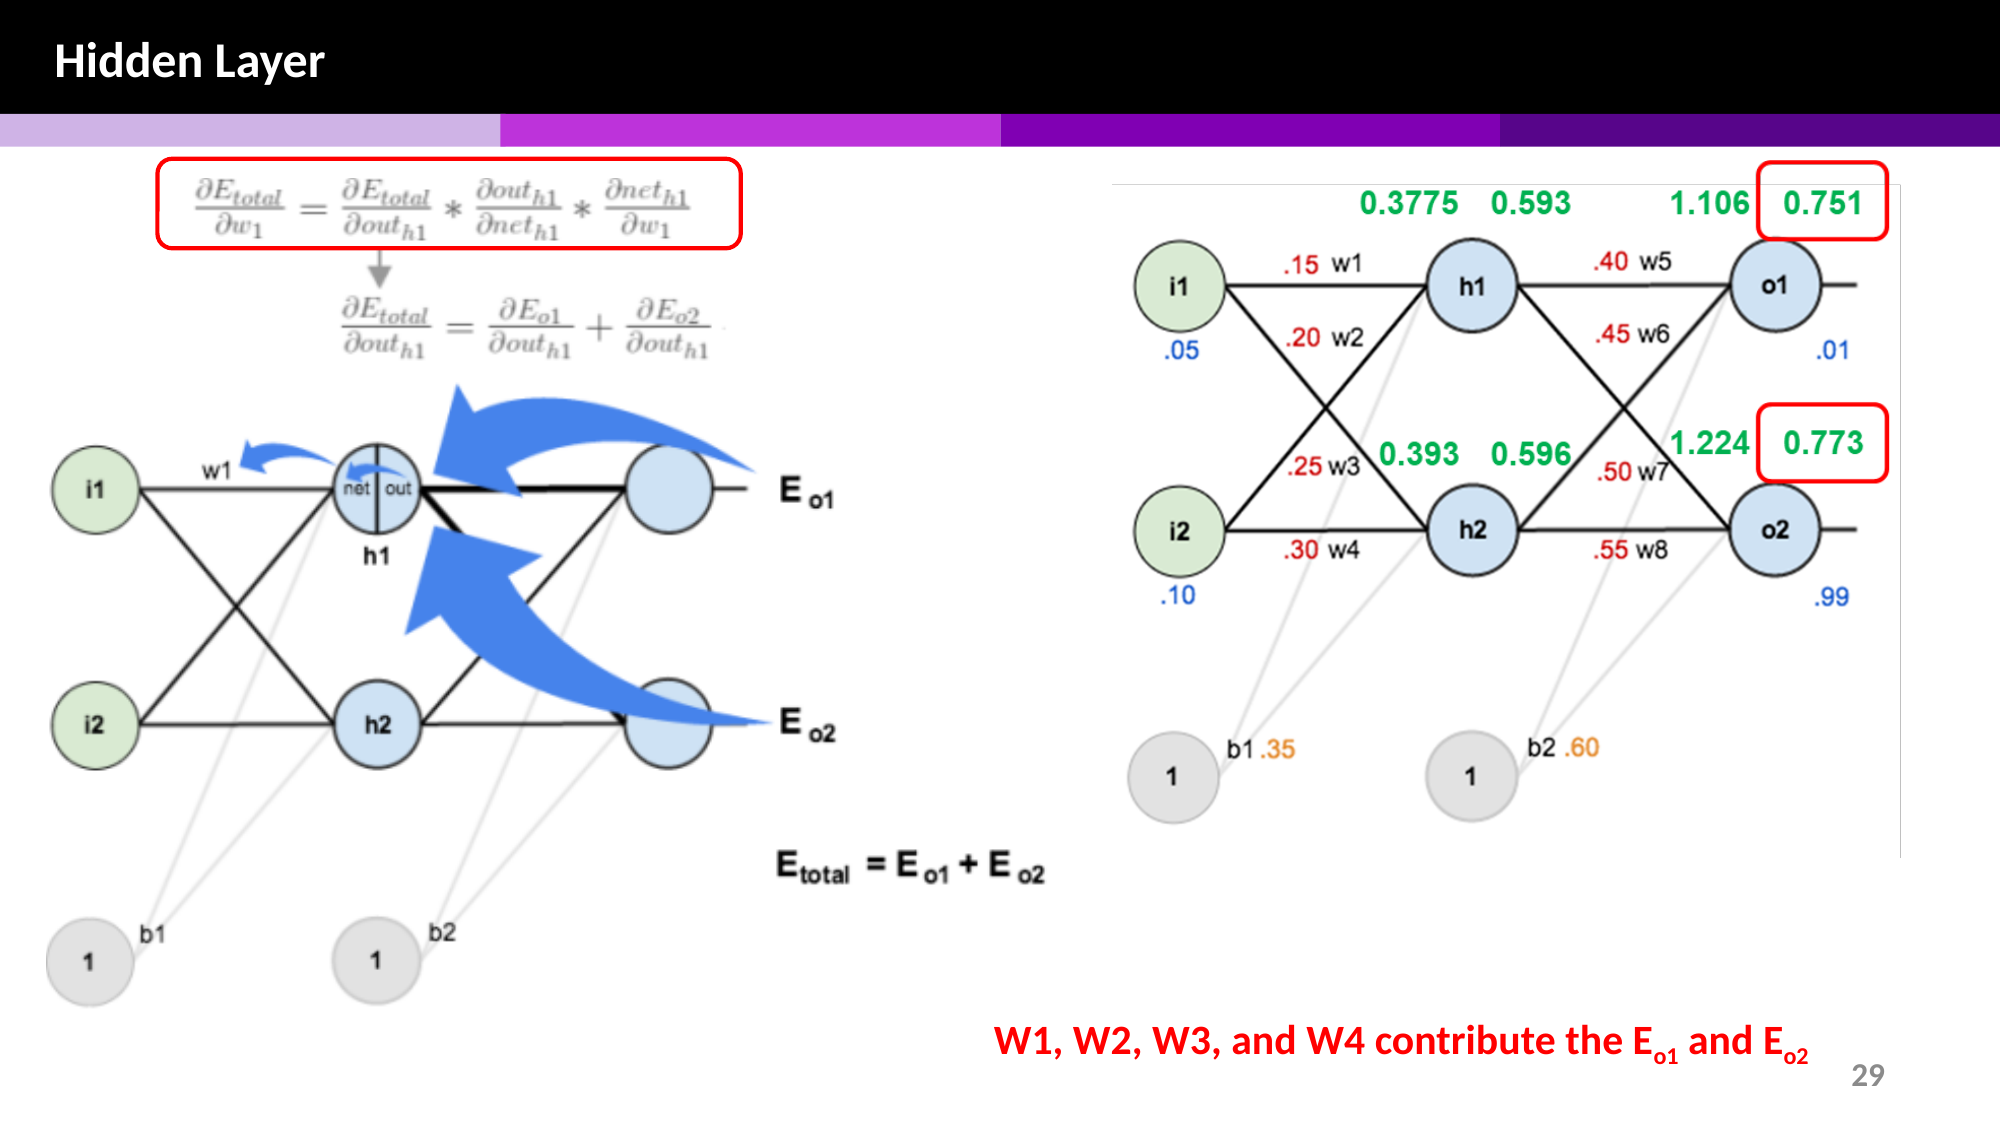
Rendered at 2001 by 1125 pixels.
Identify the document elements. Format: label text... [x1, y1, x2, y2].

picture [46, 160, 1931, 1039]
text_box [155, 156, 743, 177]
text_box W1, W2, W3, and W4 contribute the Eo1 and Eo2 [978, 976, 1911, 1077]
list Hidden Layer [39, 1, 1964, 114]
